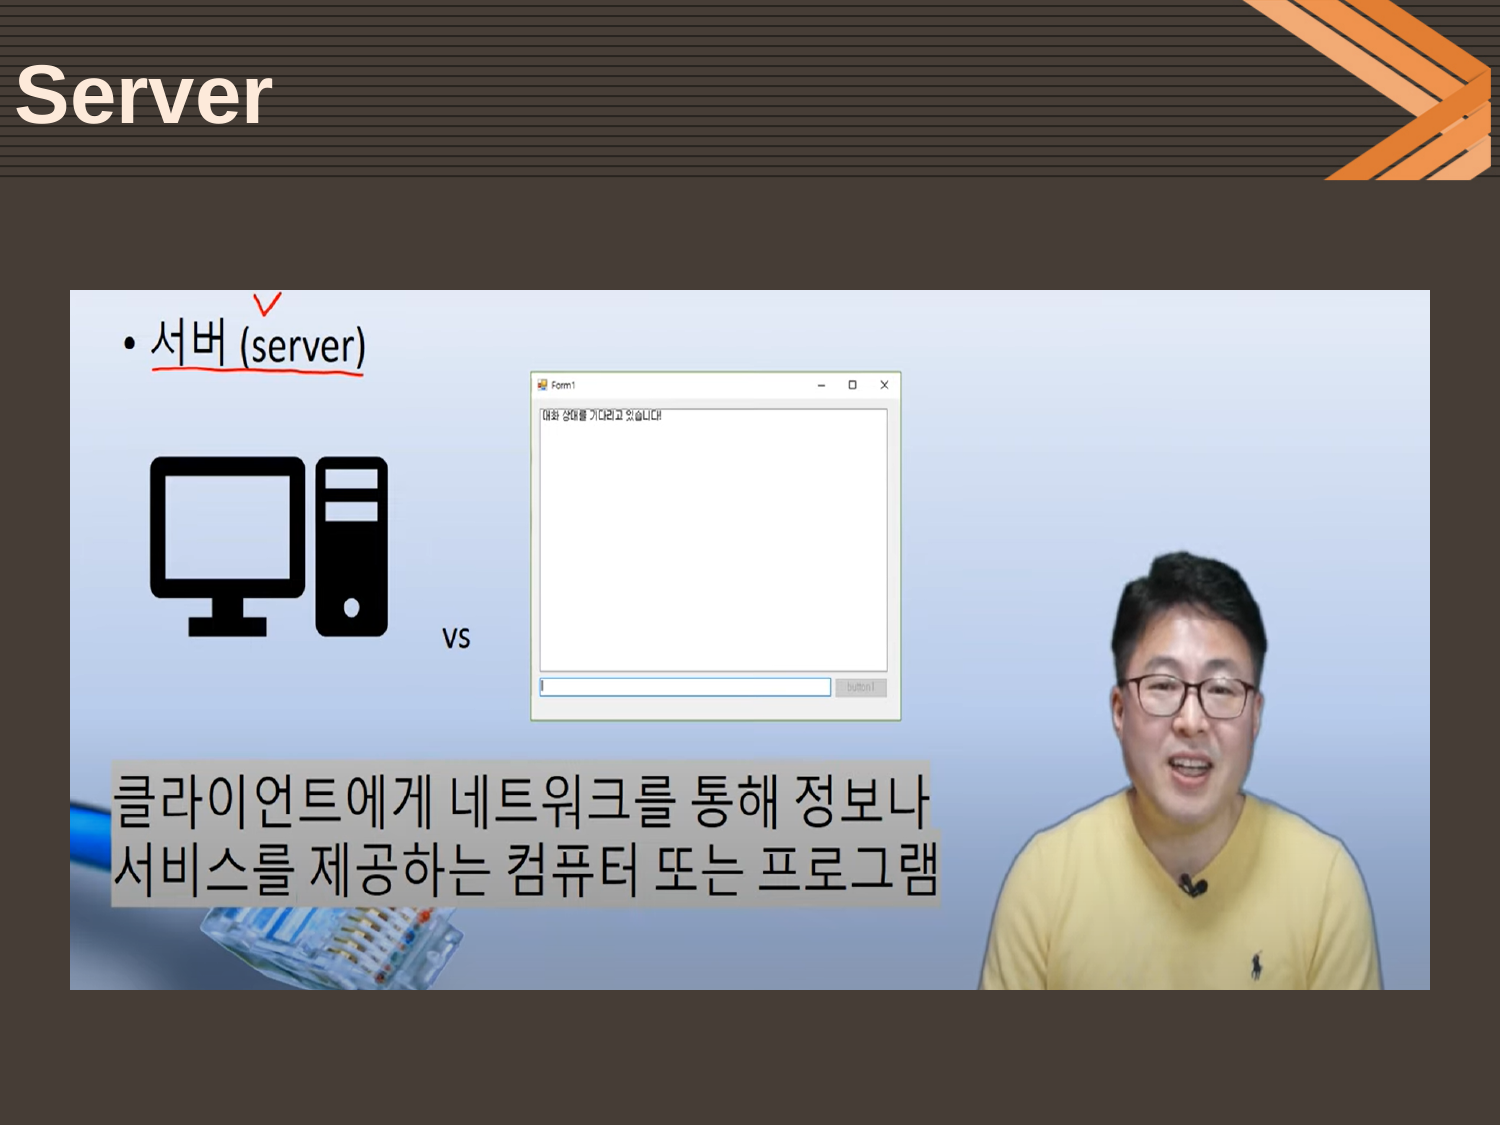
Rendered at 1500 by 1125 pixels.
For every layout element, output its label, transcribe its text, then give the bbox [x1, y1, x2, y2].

picture [0, 179, 1500, 1125]
title Server [0, 2, 1500, 179]
